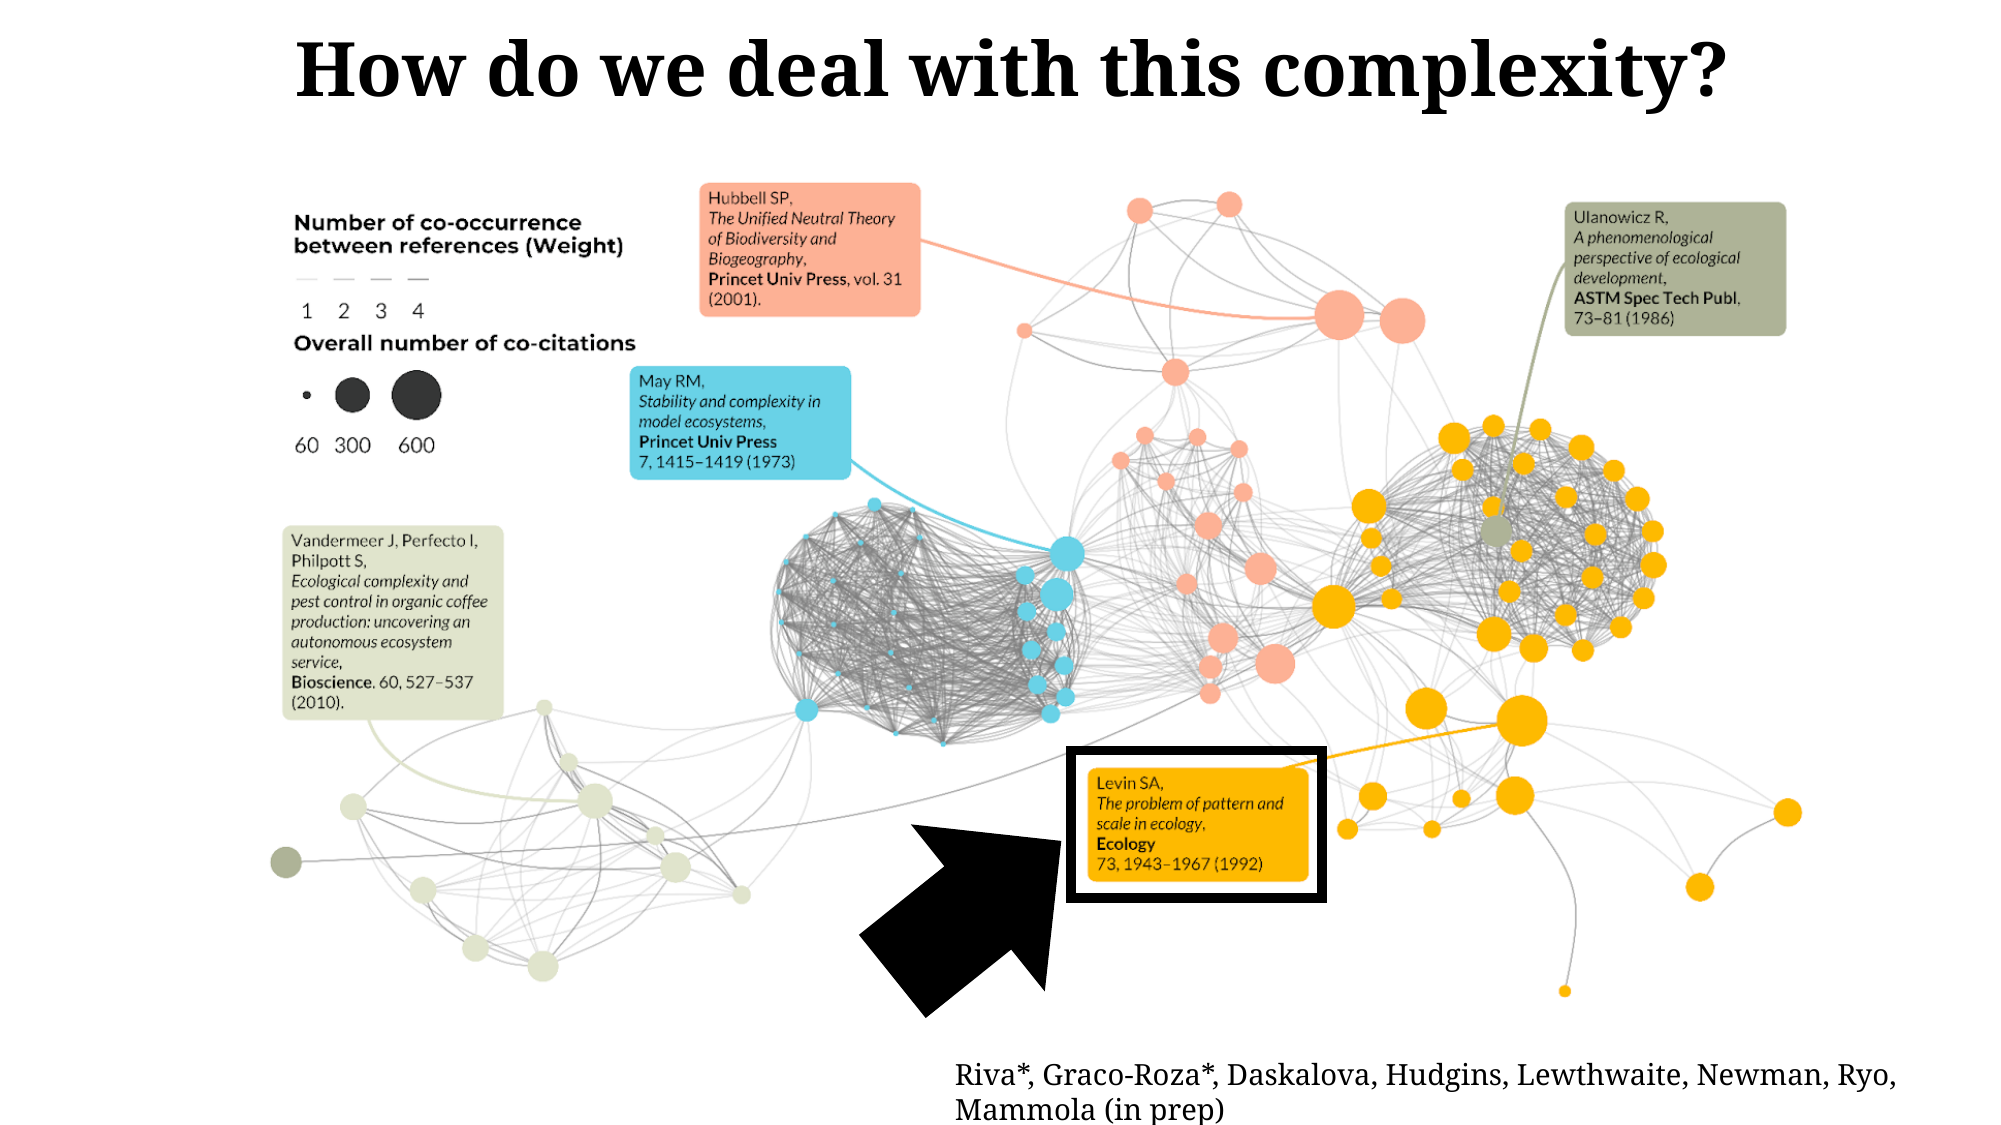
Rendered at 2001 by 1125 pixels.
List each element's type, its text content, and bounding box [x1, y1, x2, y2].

text_box How do we deal with this complexity? [47, 14, 1980, 120]
text_box Riva*, Graco-Roza*, Daskalova, Hudgins, Lewthwaite, Newman, Ryo, Mammola (in prep) [940, 1049, 2000, 1125]
picture [211, 169, 1863, 1031]
